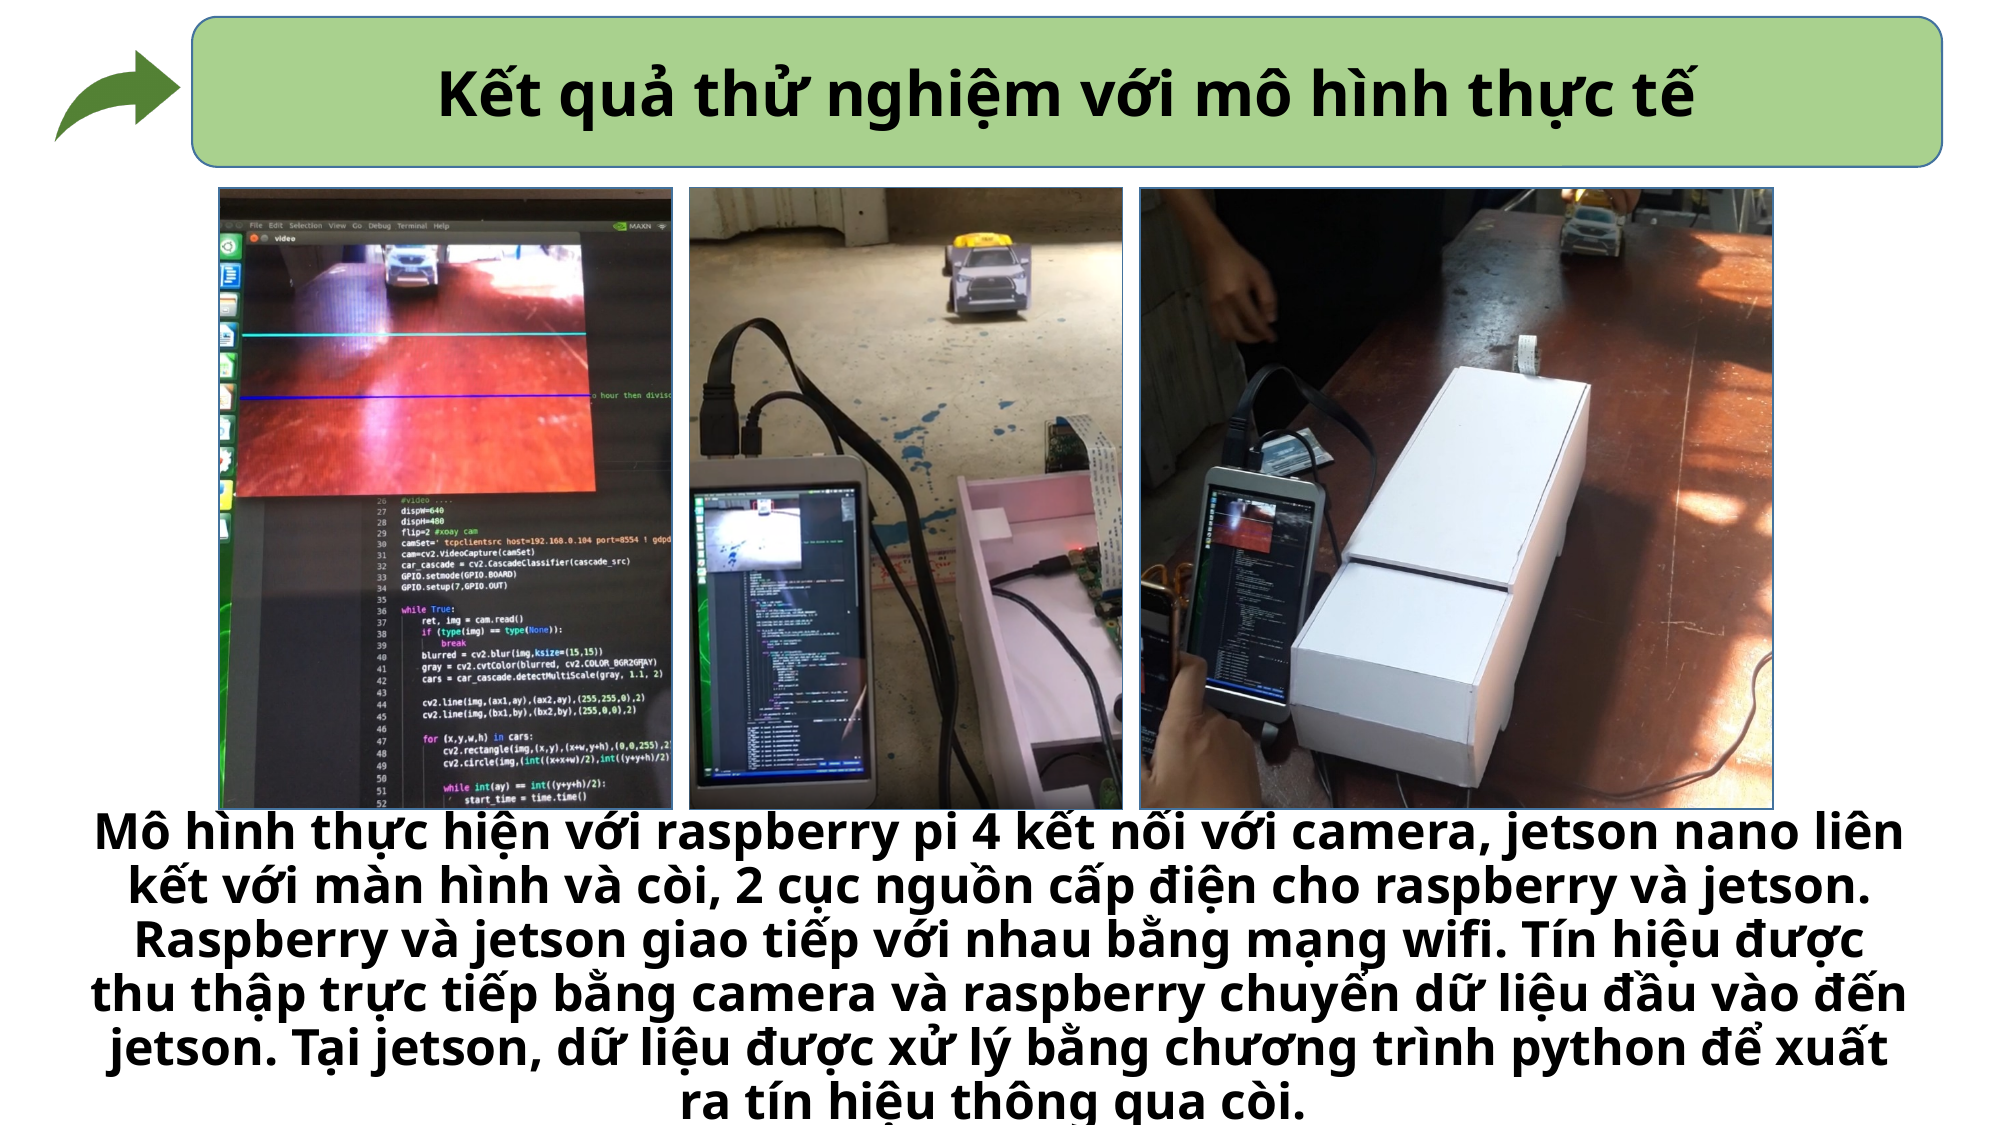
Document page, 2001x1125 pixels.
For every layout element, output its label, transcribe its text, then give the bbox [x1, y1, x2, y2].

picture [1139, 188, 1773, 809]
picture [689, 188, 1123, 809]
picture [218, 188, 672, 809]
text_box Mô hình thực hiện với raspberry pi 4 kết nối với camera, jetson nano liên kết với màn hình và còi, 2 cục nguồn cấp điện cho raspberry và jetson. Raspberry và jetson giao tiếp với nhau bằng mạng wifi. Tín hiệu được thu thập trực tiếp bằng camera và raspberry chuyển dữ liệu đầu vào đến jetson. Tại jetson, dữ liệu được xử lý bằng chương trình python để xuất ra tín hiệu thông qua còi. [69, 764, 1931, 1125]
text_box Kết quả thử nghiệm với mô hình thực tế [193, 15, 1944, 168]
picture [42, 19, 193, 170]
